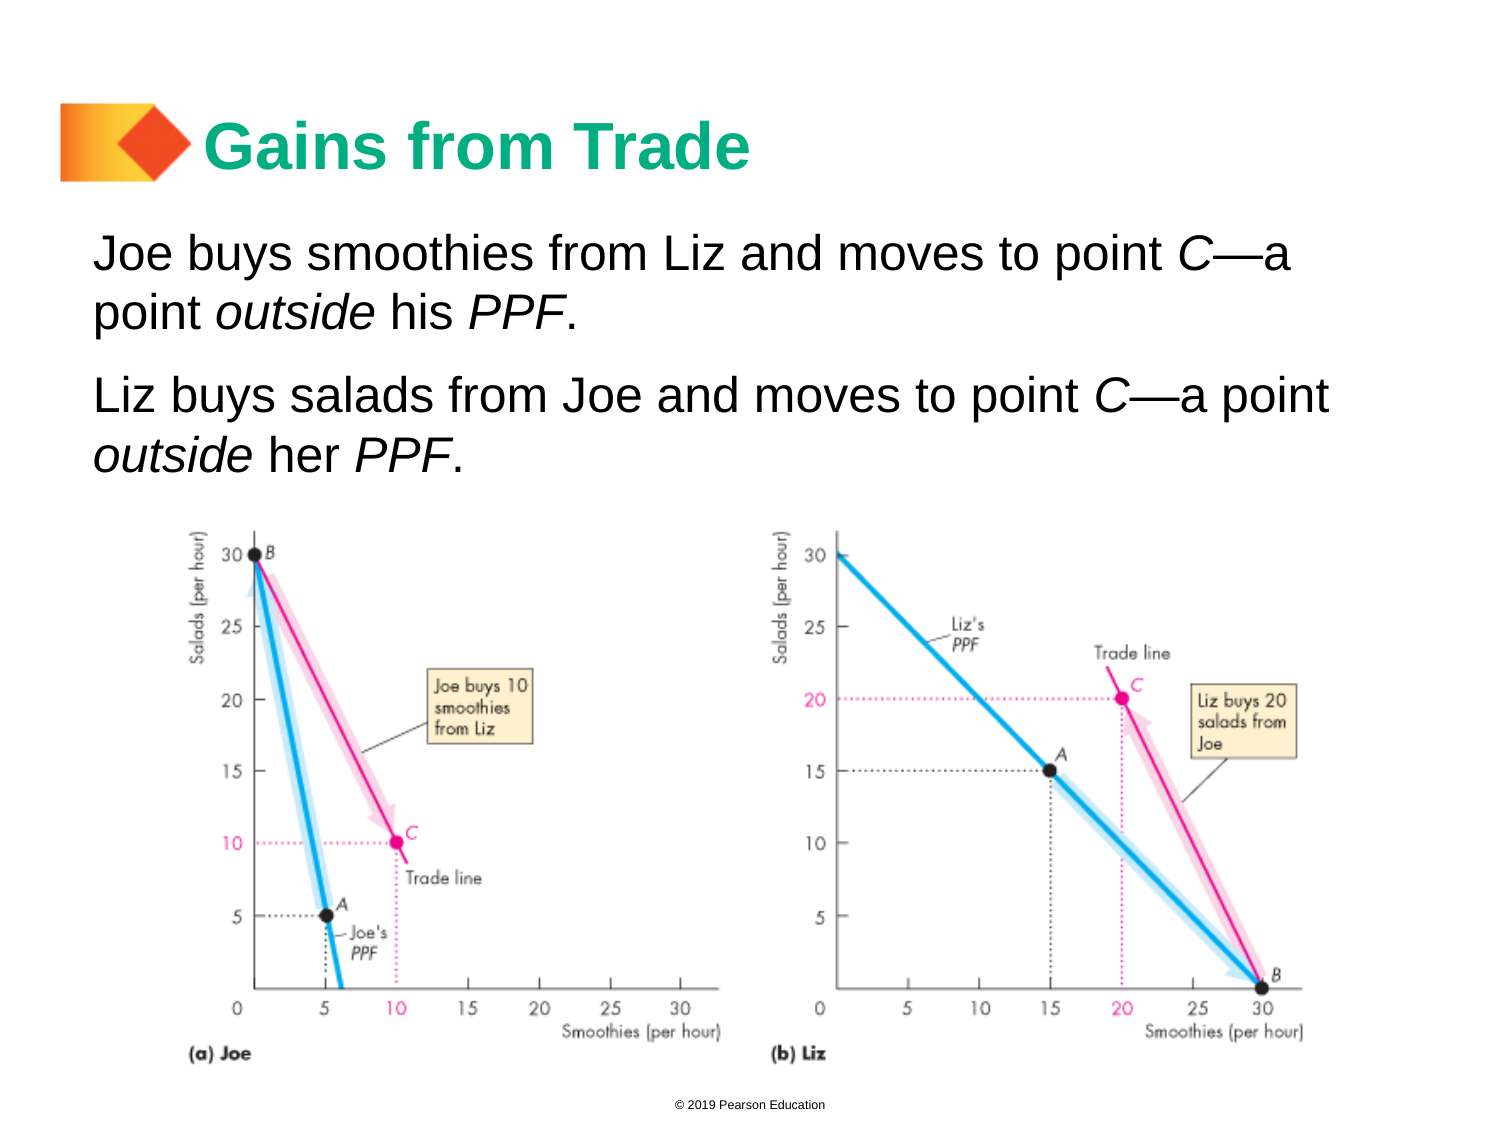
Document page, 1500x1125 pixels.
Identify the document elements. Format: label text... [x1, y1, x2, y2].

title Gains from Trade [188, 50, 1364, 236]
picture [174, 524, 1313, 1083]
picture [59, 102, 188, 184]
list Joe buys smoothies from Liz and moves to point C—a point outside his PPF. Liz buys salads from Joe and moves to point C—a point outside her PPF. [59, 212, 1410, 488]
